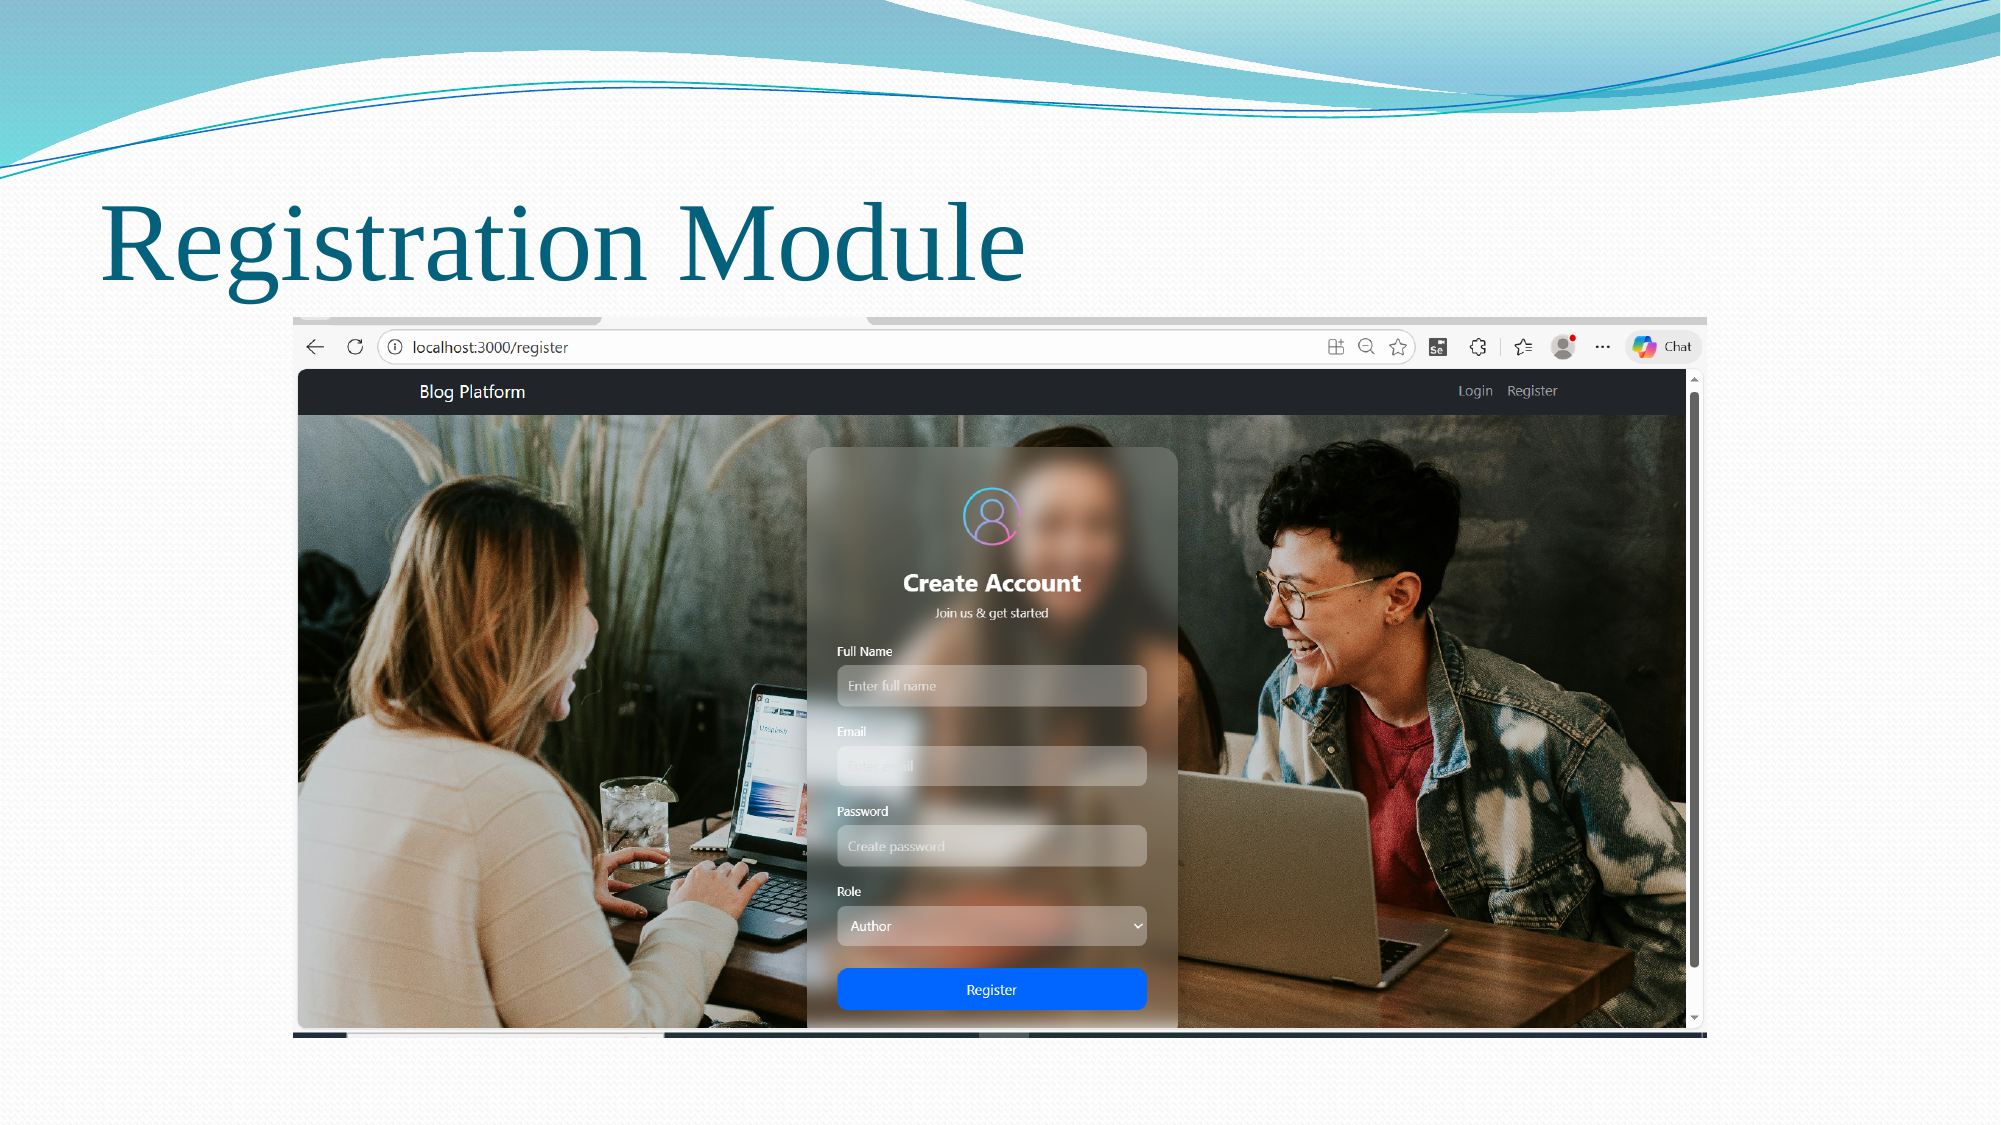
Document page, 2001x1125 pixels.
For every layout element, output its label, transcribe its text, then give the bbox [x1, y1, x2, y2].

title Registration Module [99, 115, 1900, 303]
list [292, 317, 1708, 1038]
